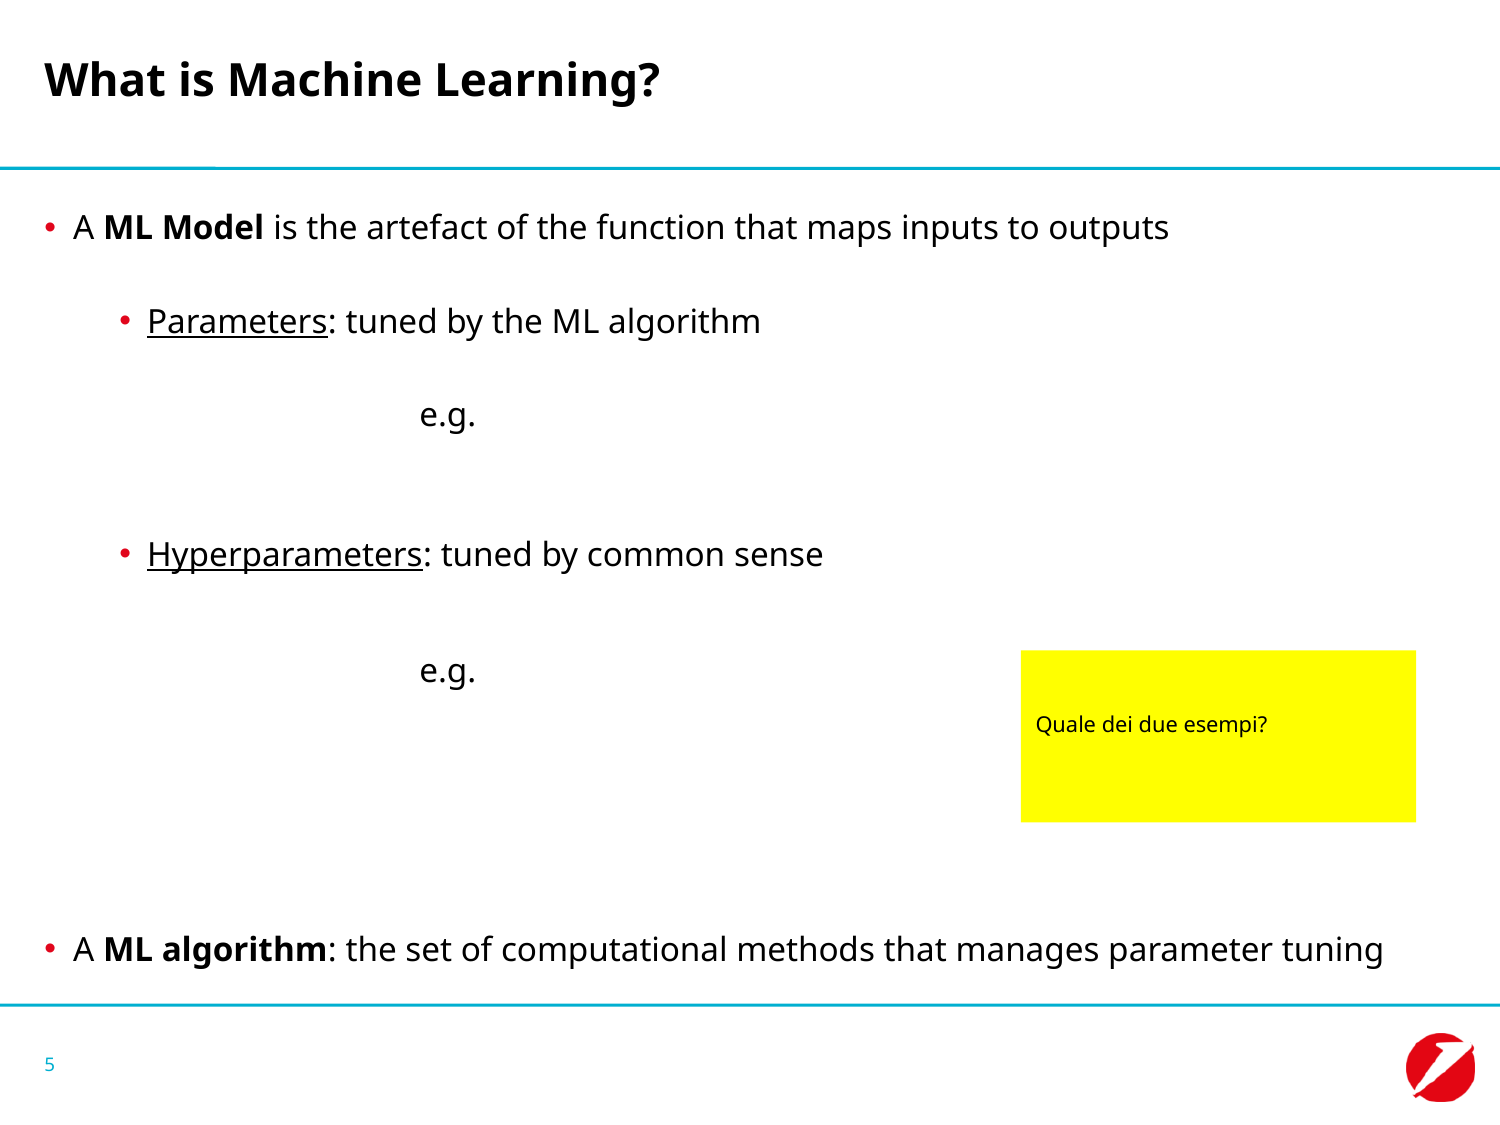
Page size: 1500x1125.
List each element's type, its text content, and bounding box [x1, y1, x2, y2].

title What is Machine Learning? [44, 0, 1470, 166]
slide_number 5 [44, 1036, 89, 1096]
picture [1406, 1033, 1475, 1102]
text_box Quale dei due esempi? [1020, 650, 1417, 823]
